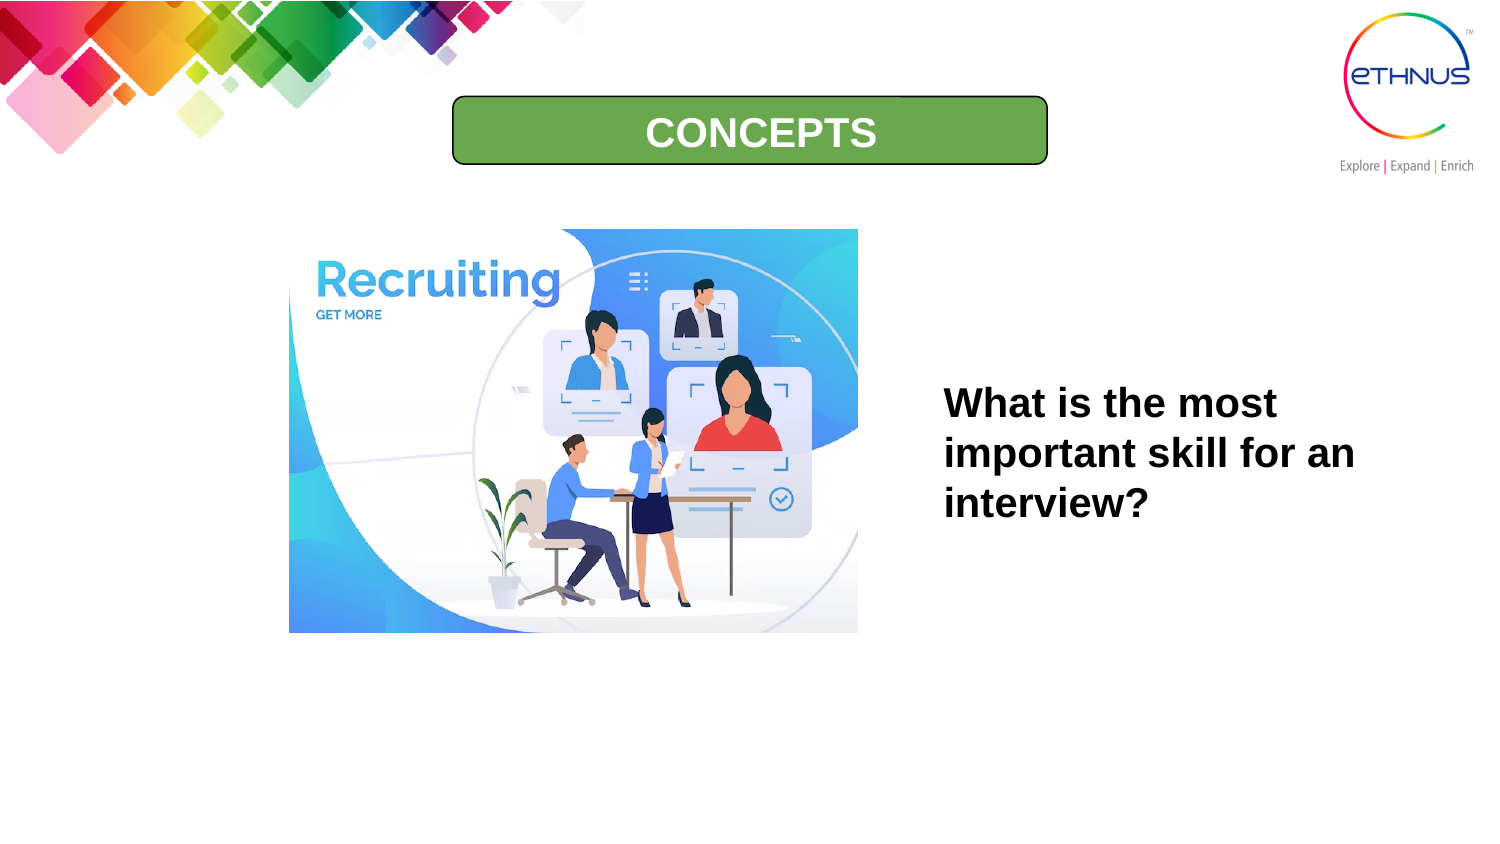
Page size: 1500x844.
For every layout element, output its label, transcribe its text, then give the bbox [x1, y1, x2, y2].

picture [0, 1, 585, 154]
picture [288, 229, 859, 633]
picture [1327, 0, 1500, 182]
text_box CONCEPTS [459, 96, 1048, 165]
text_box What is the most important skill for an interview? [928, 360, 1421, 541]
